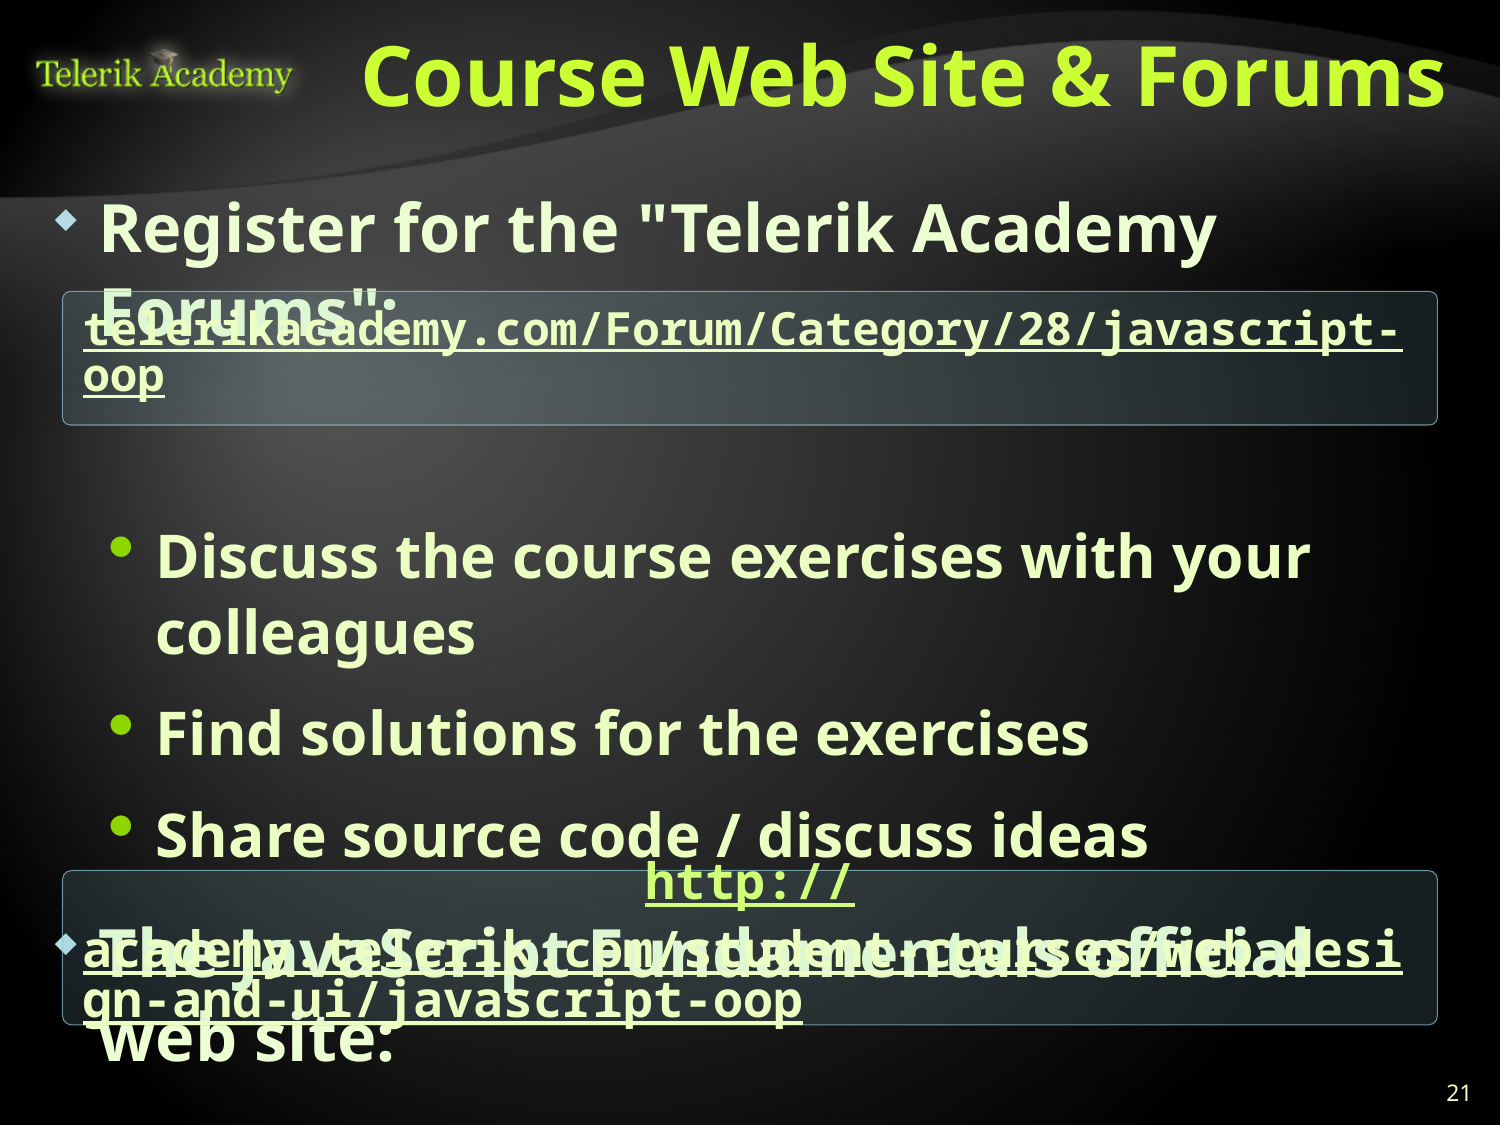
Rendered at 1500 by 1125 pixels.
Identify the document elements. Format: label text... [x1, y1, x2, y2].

list Register for the "Telerik Academy Forums": Discuss the course exercises with your colleagues Find solutions for the exercises Share source code / discuss ideas The JavaScript Fundamentals official web site: [37, 174, 1463, 1088]
picture [0, 0, 1500, 1125]
title Course Web Site & Forums [300, 12, 1463, 150]
text_box telerikacademy.com/Forum/Category/28/javascript-oop [62, 291, 1438, 426]
text_box http://academy.telerik.com/student-courses/web-design-and-ui/javascript-oop [62, 870, 1438, 1025]
slide_number 21 [1412, 1074, 1488, 1113]
